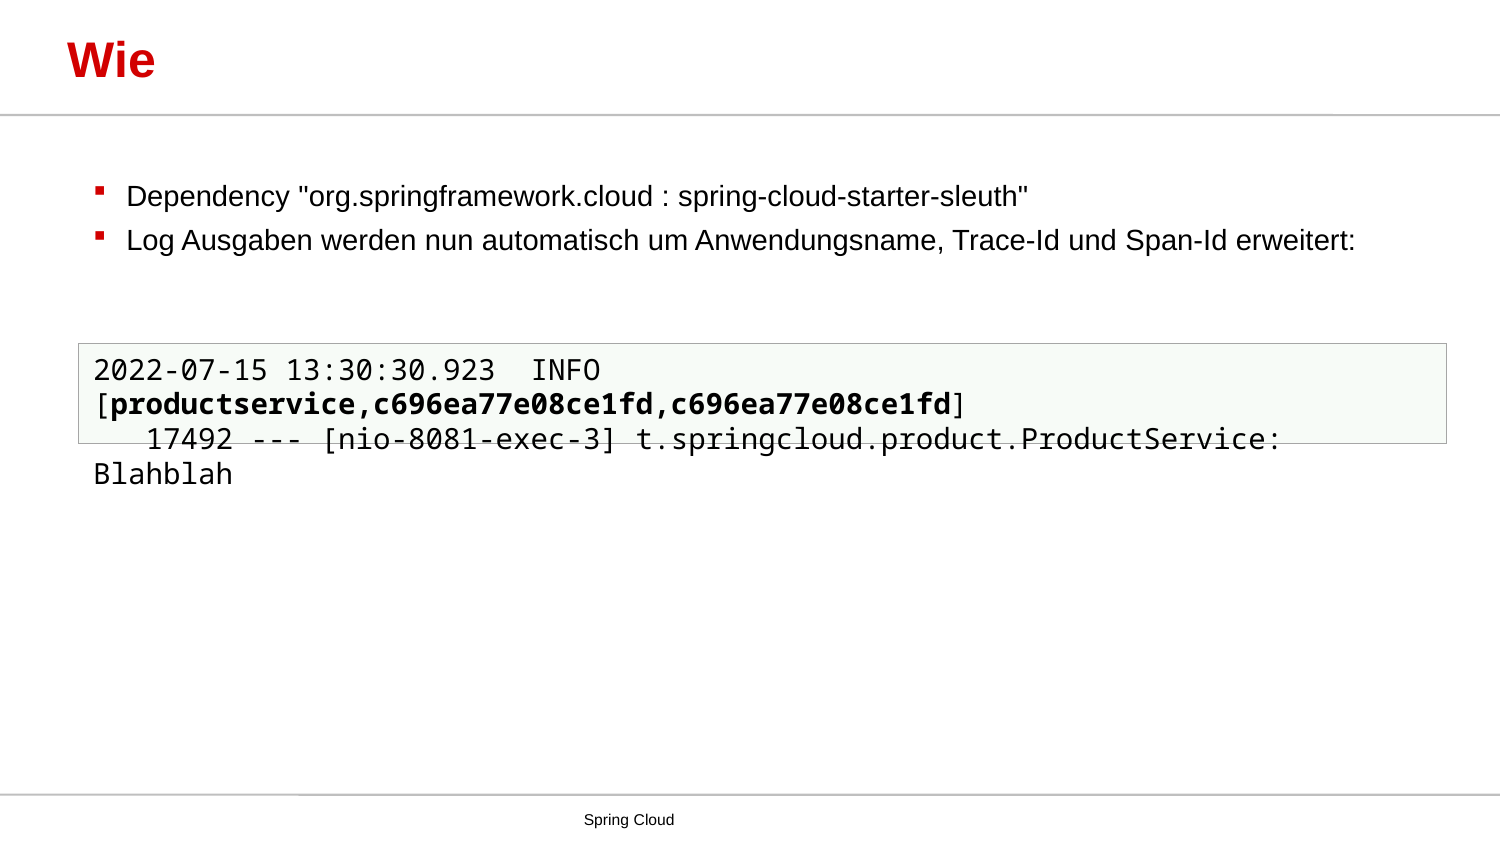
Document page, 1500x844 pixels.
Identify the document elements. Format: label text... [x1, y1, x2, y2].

slide_number Spring Cloud [583, 794, 1260, 844]
text_box Dependency "org.springframework.cloud : spring-cloud-starter-sleuth" Log Ausgaben werden nun automatisch um Anwendungsname, Trace-Id und Span-Id erweitert: [78, 169, 1472, 306]
list 2022-07-15 13:30:30.923 INFO [productservice,c696ea77e08ce1fd,c696ea77e08ce1fd] 17492 --- [nio-8081-exec-3] t.springcloud.product.ProductService: Blahblah [78, 343, 1447, 444]
title Wie [53, 0, 1058, 115]
